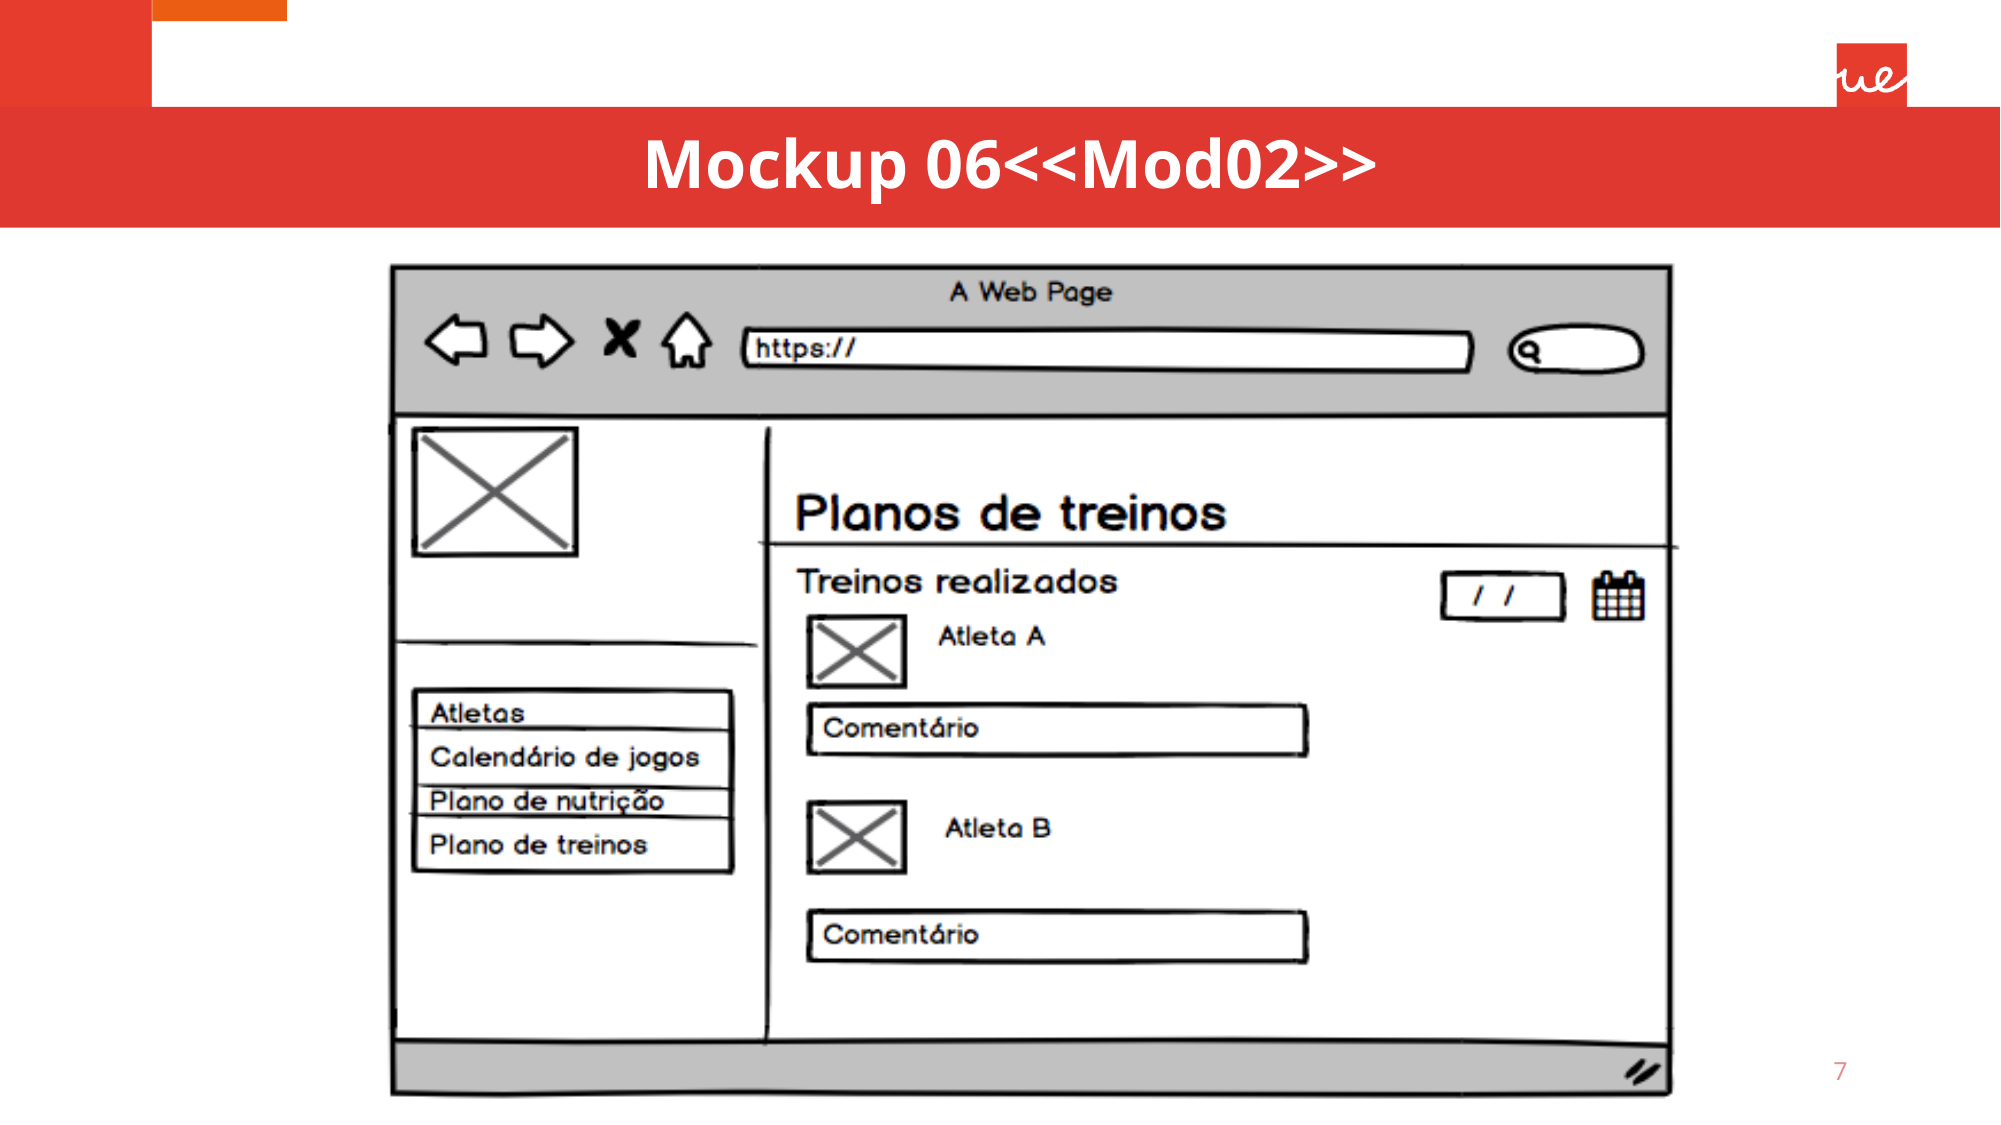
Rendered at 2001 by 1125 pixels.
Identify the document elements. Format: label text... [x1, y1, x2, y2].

picture [375, 260, 1682, 1103]
slide_number 7 [1682, 1042, 1863, 1103]
picture [0, 0, 287, 106]
title Mockup 06<<Mod02>> [91, 105, 1931, 228]
text_box [0, 106, 2000, 229]
picture [1826, 34, 1916, 105]
